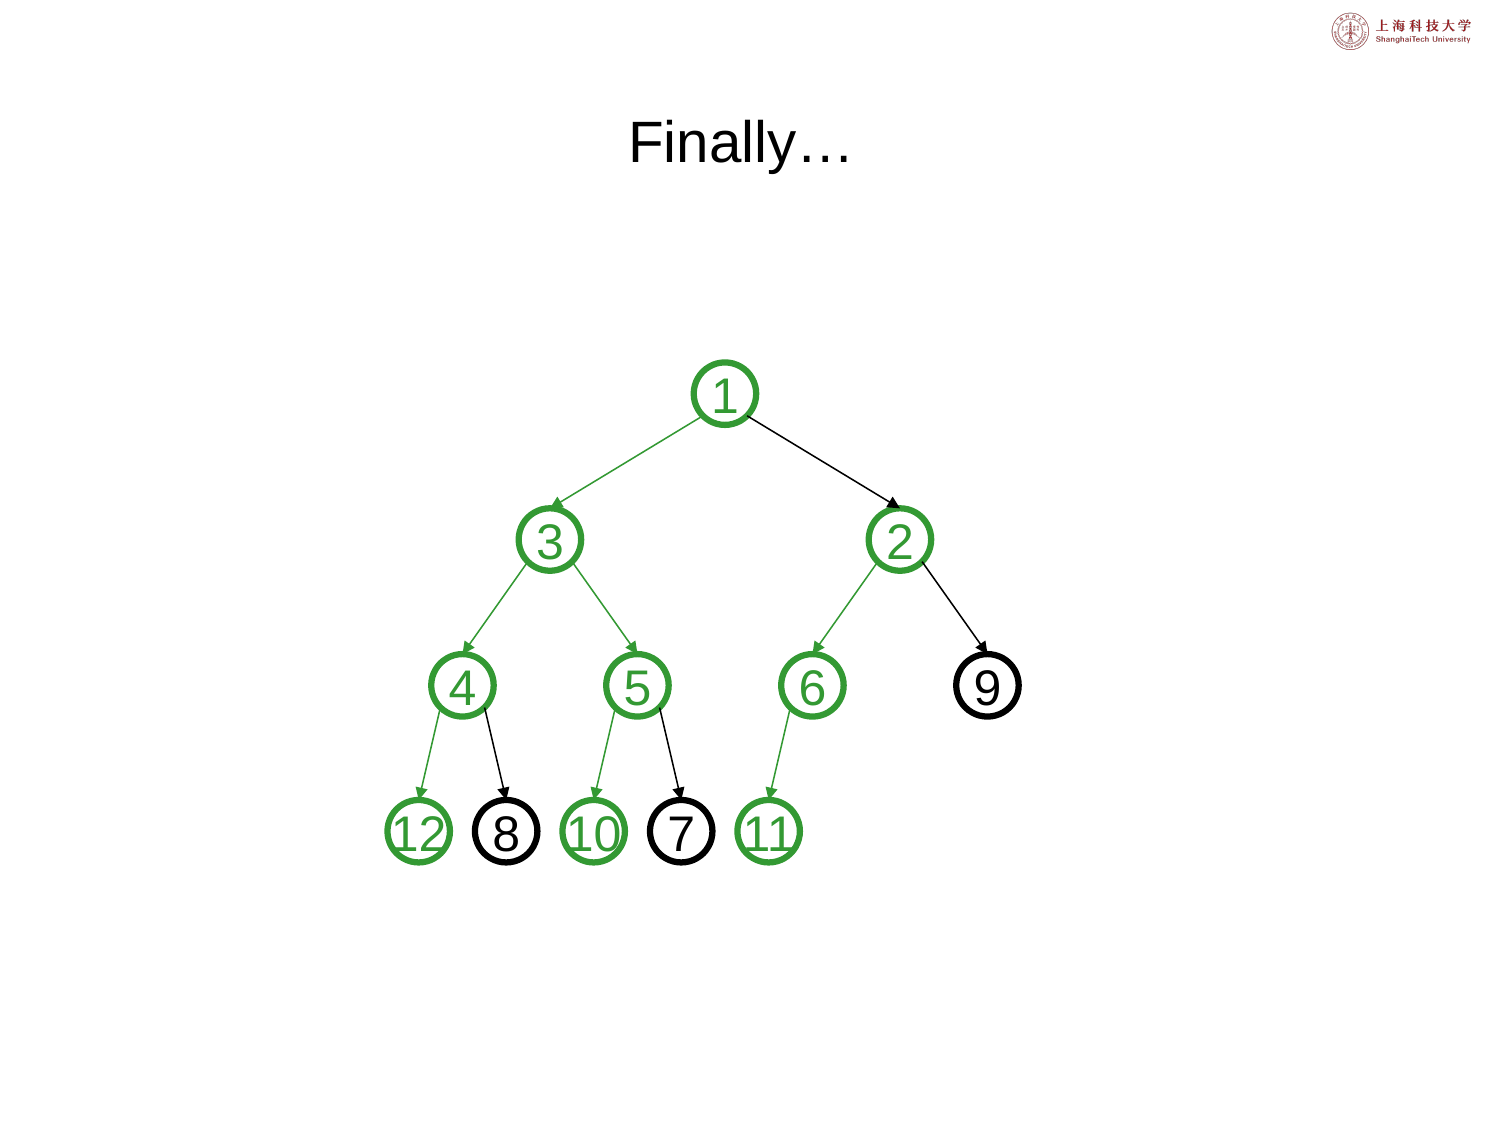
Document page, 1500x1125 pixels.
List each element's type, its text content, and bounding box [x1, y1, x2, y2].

text_box 8 [474, 800, 538, 863]
text_box 6 [781, 654, 844, 717]
text_box 2 [868, 508, 932, 571]
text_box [812, 564, 879, 652]
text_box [921, 564, 988, 652]
title Finally… [75, 45, 1425, 233]
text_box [418, 710, 441, 798]
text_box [768, 710, 791, 798]
text_box 11 [737, 800, 800, 863]
text_box 3 [518, 508, 582, 571]
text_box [593, 710, 616, 798]
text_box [462, 564, 529, 652]
text_box 9 [956, 654, 1019, 717]
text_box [659, 710, 682, 798]
text_box 5 [606, 654, 669, 717]
text_box 10 [562, 800, 625, 863]
text_box 12 [387, 800, 450, 863]
text_box 1 [693, 362, 757, 425]
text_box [549, 418, 704, 506]
text_box 7 [649, 800, 713, 863]
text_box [571, 564, 638, 652]
picture [1327, 0, 1478, 109]
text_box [484, 710, 507, 798]
text_box 4 [431, 654, 494, 717]
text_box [746, 418, 901, 506]
